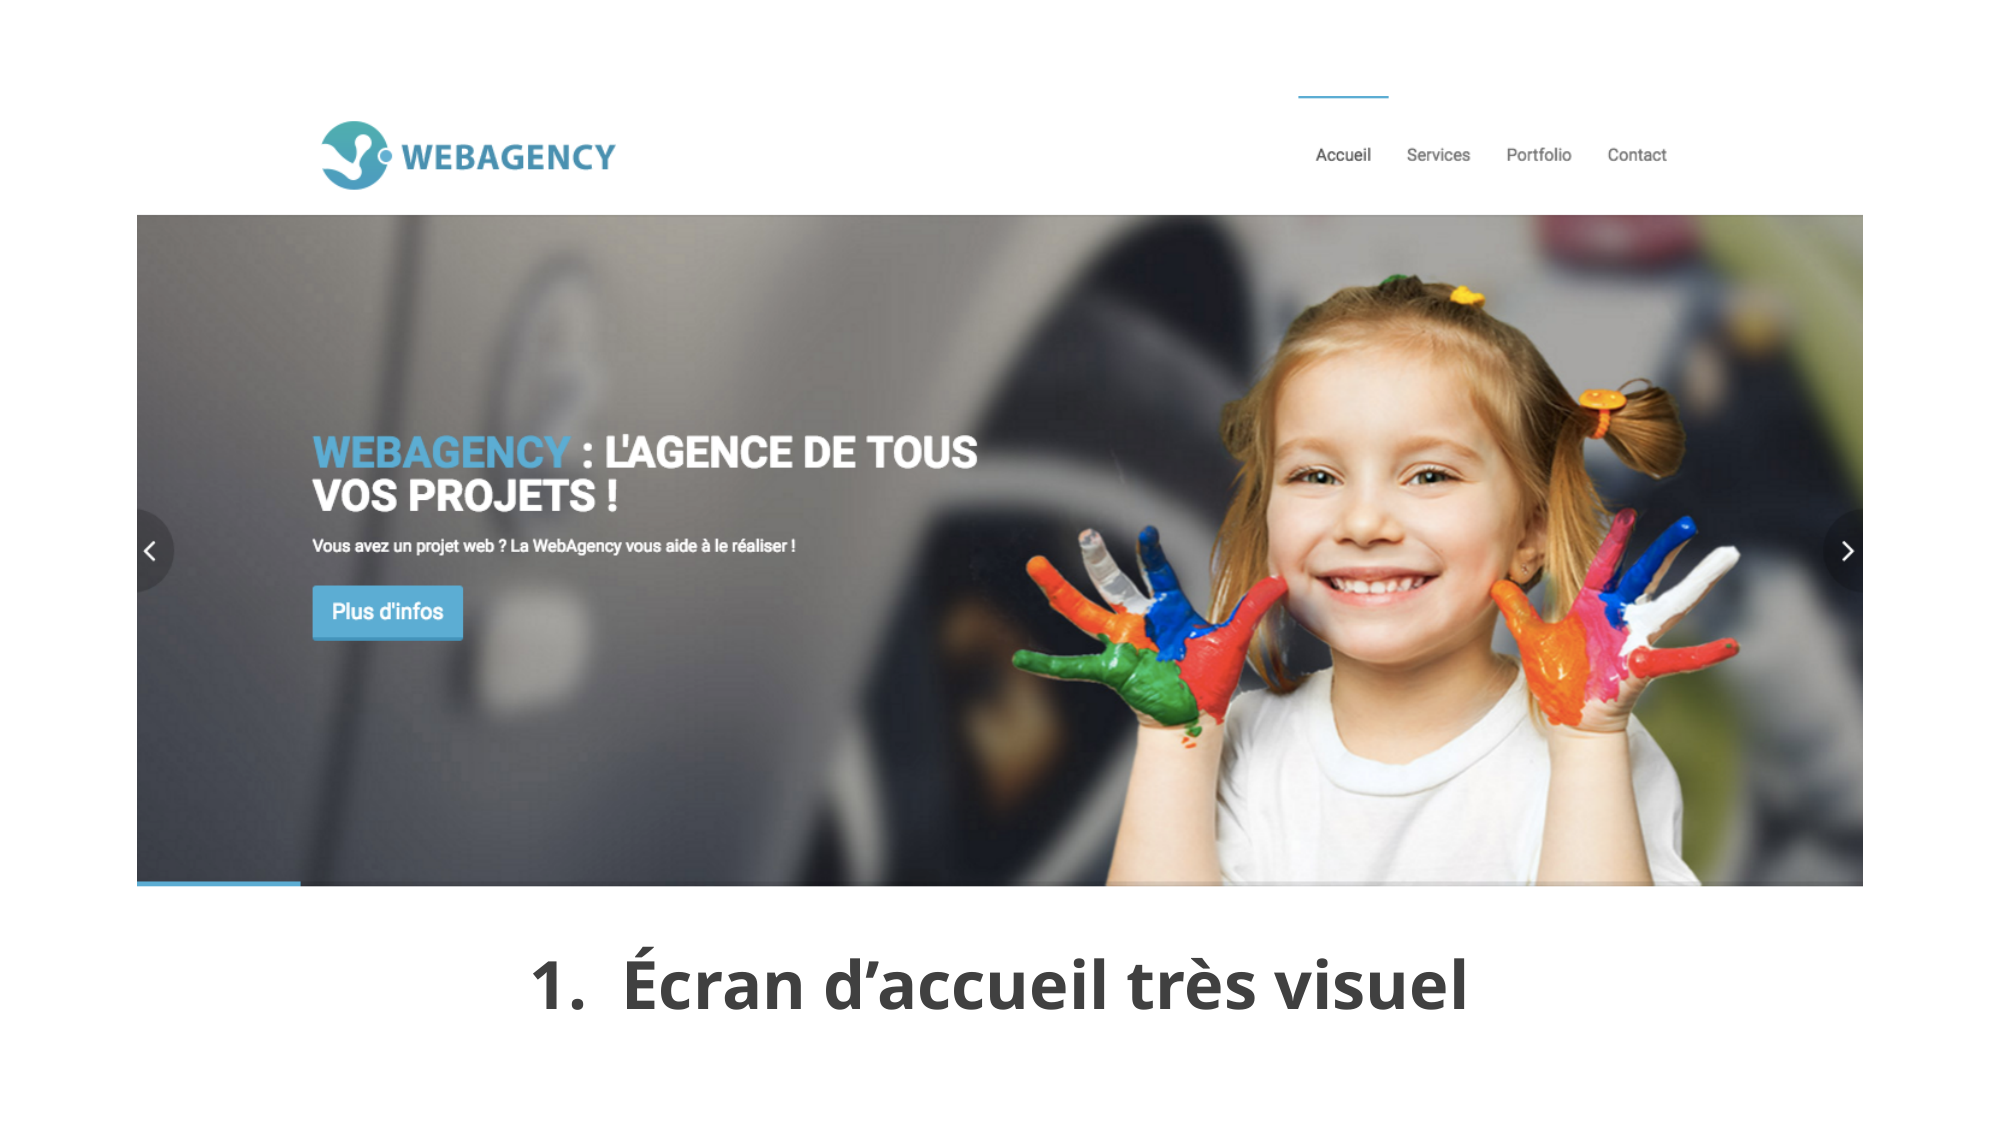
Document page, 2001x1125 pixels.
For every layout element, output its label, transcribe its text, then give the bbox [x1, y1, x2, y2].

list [136, 95, 1863, 897]
title 1. Écran d’accueil très visuel [137, 933, 1863, 1043]
